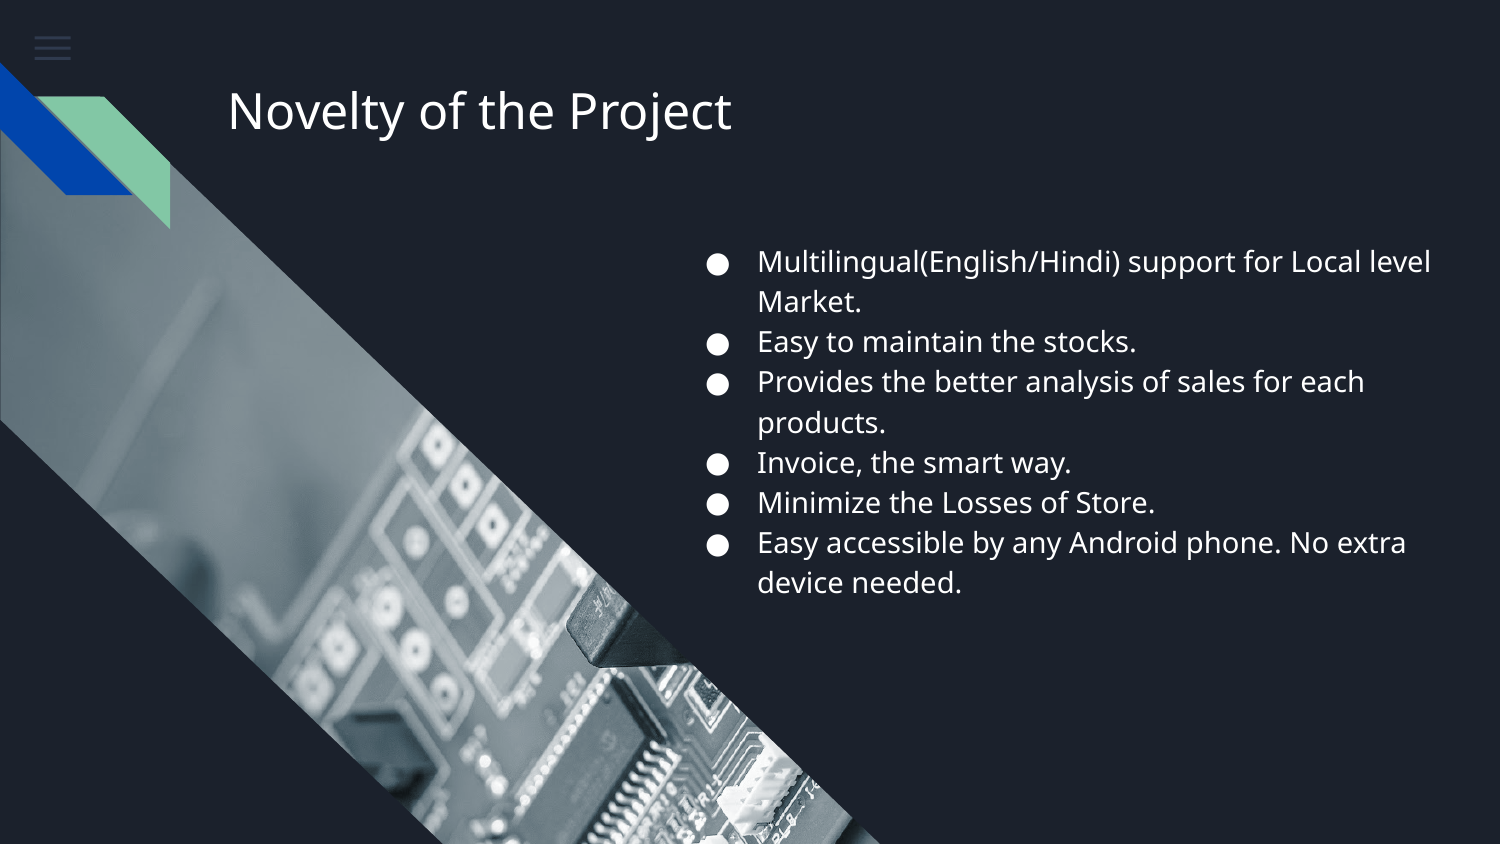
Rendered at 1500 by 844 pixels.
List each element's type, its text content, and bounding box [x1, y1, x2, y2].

title Novelty of the Project [212, 64, 1368, 215]
list Multilingual(English/Hindi) support for Local level Market.​ Easy to maintain the stocks.​ Provides the better analysis of sales for each products.​ Invoice, the smart way.​ Minimize the Losses of Store.​ Easy accessible by any Android phone. No extra device needed. ​ [642, 223, 1477, 690]
picture [0, 97, 880, 844]
